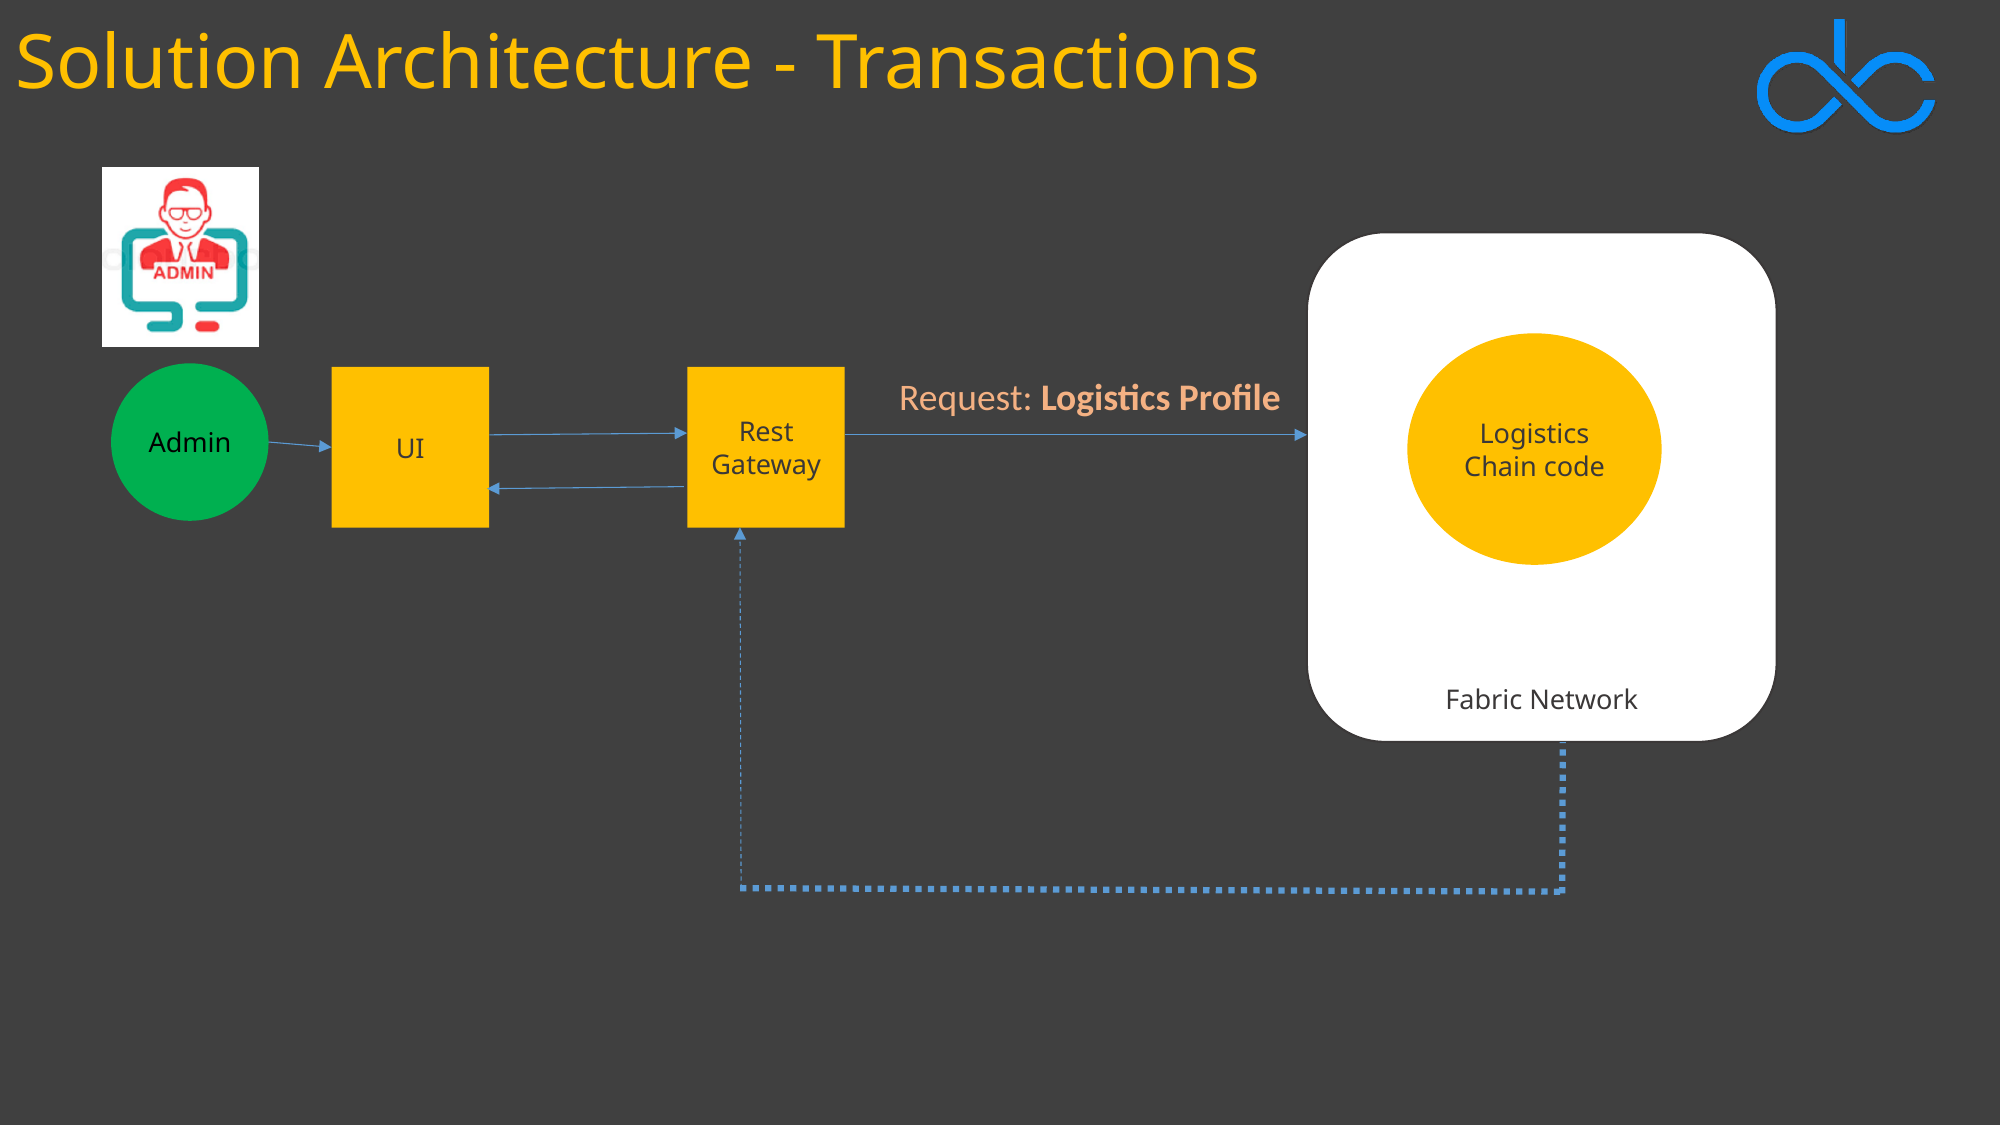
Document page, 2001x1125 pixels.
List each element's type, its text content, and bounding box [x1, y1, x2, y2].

text_box Admin [110, 362, 270, 522]
picture [1749, 10, 1943, 146]
picture [102, 167, 259, 347]
text_box Logistics Chain code [1406, 332, 1663, 566]
text_box Fabric Network [1305, 231, 1778, 743]
title Solution Architecture - Transactions [0, 0, 1838, 130]
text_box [268, 442, 332, 448]
text_box UI [331, 366, 490, 529]
text_box Rest Gateway [686, 366, 846, 529]
list [81, 172, 896, 1017]
text_box Request: Logistics Profile [884, 365, 1335, 426]
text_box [739, 888, 1562, 892]
